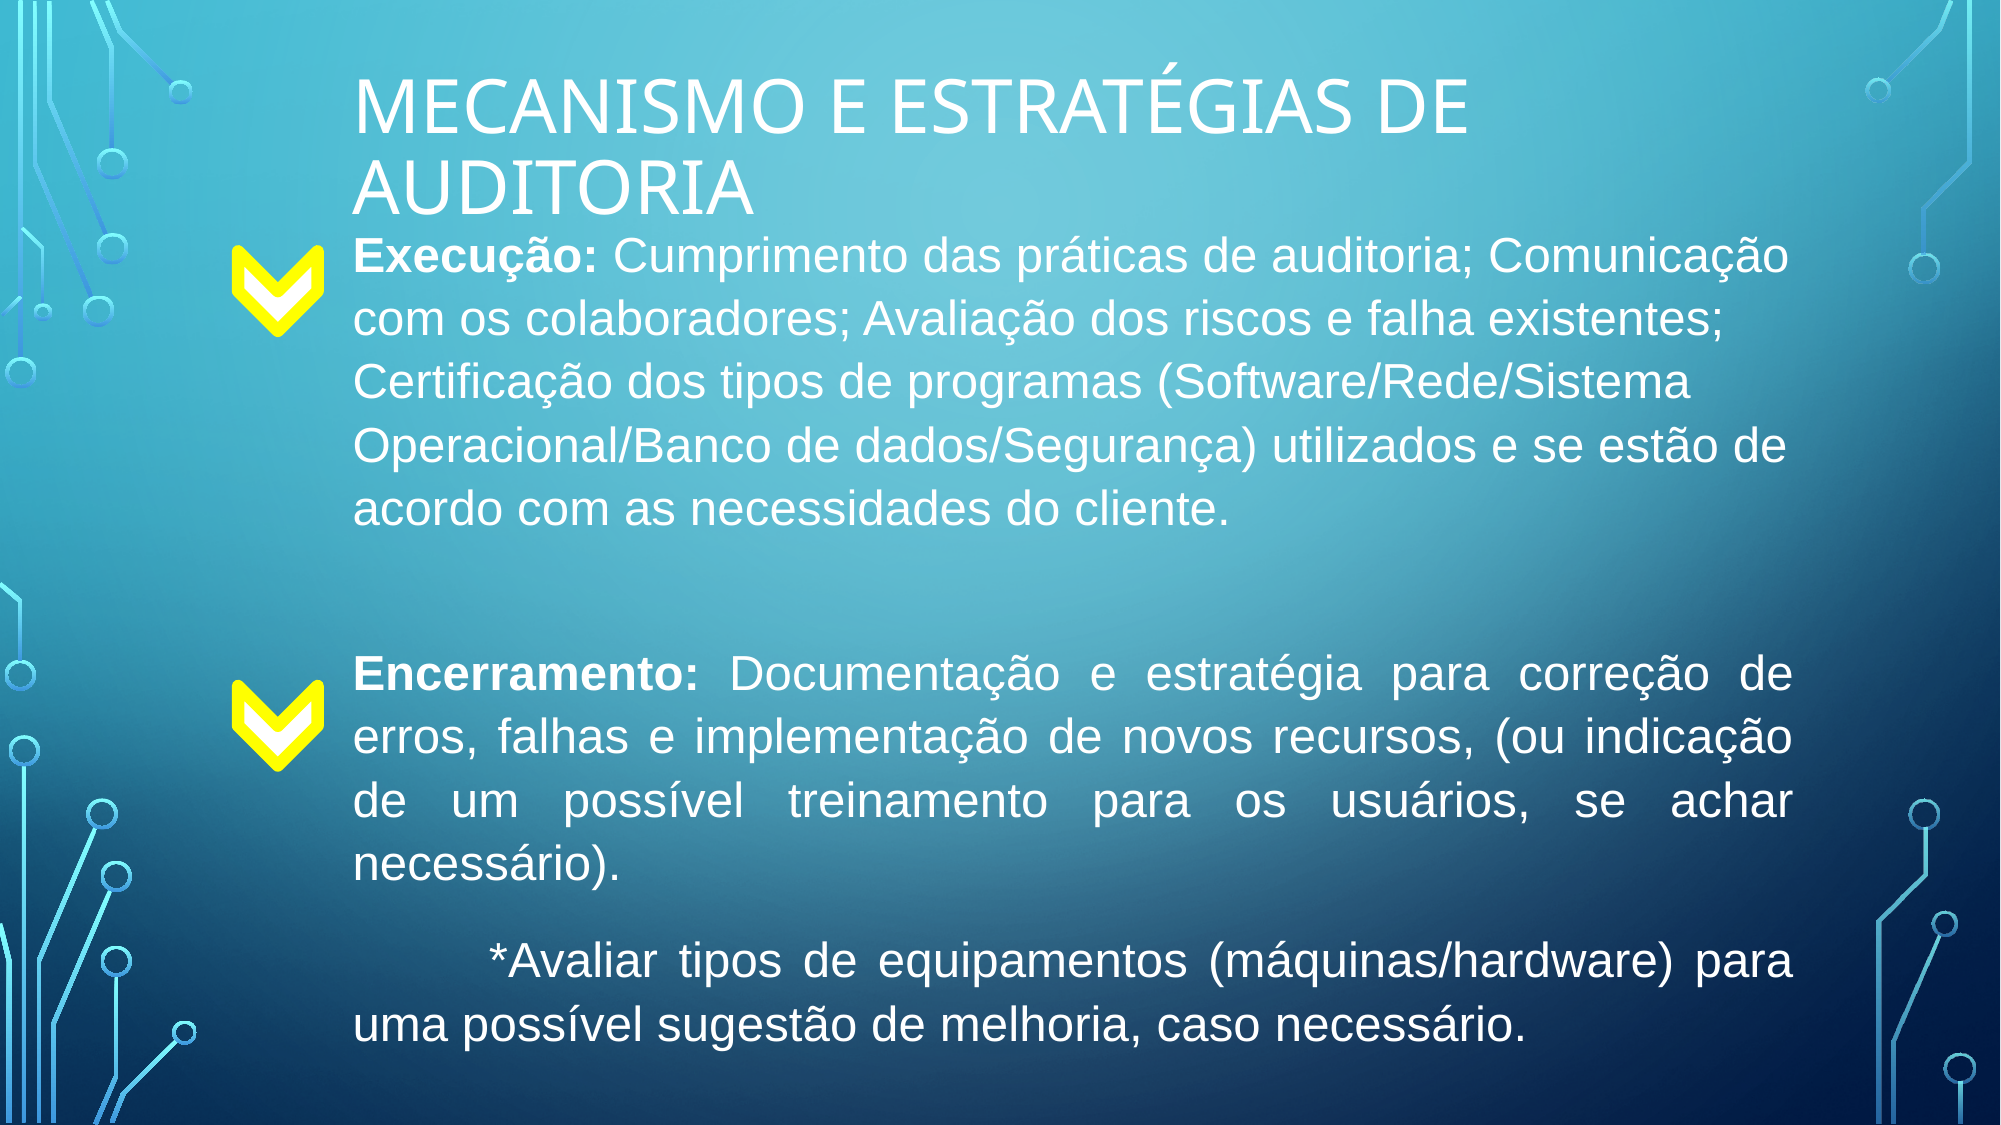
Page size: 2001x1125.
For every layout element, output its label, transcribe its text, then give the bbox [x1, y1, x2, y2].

text_box [236, 684, 319, 767]
text_box [236, 250, 319, 332]
list Execução: Cumprimento das práticas de auditoria; Comunicação com os colaboradores; Avaliação dos riscos e falha existentes; Certificação dos tipos de programas (Software/Rede/Sistema Operacional/Banco de dados/Segurança) utilizados e se estão de acordo com as necessidades do cliente. Encerramento: Documentação e estratégia para correção de erros, falhas e implementação de novos recursos, (ou indicação de um possível treinamento para os usuários, se achar necessário). *Avaliar tipos de equipamentos (máquinas/hardware) para uma possível sugestão de melhoria, caso necessário. [337, 211, 1811, 1104]
title Mecanismo e estratégias de auditoria [337, 28, 1817, 272]
